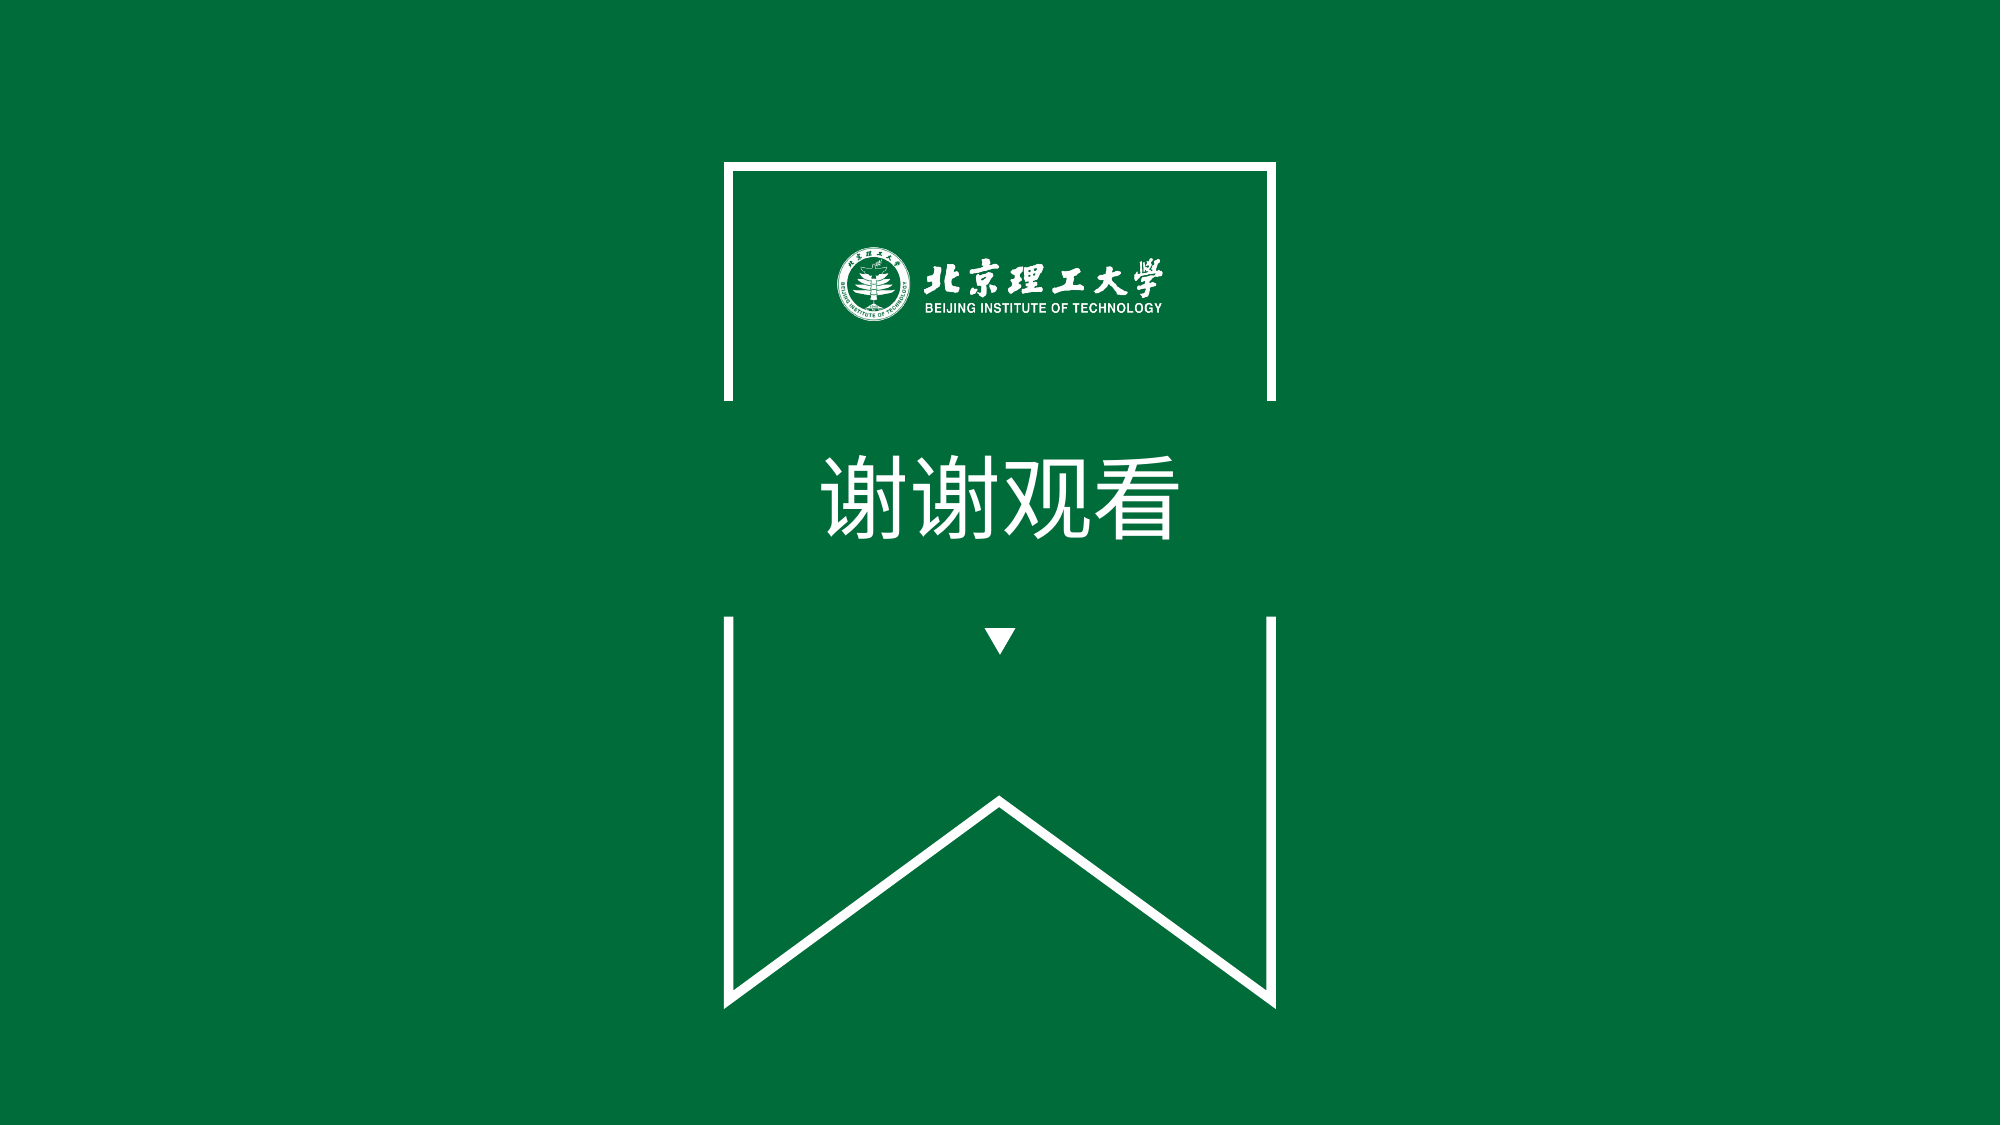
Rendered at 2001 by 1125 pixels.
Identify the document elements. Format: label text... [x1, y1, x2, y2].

text_box 谢谢观看 [301, 433, 1701, 669]
picture [816, 229, 1187, 334]
